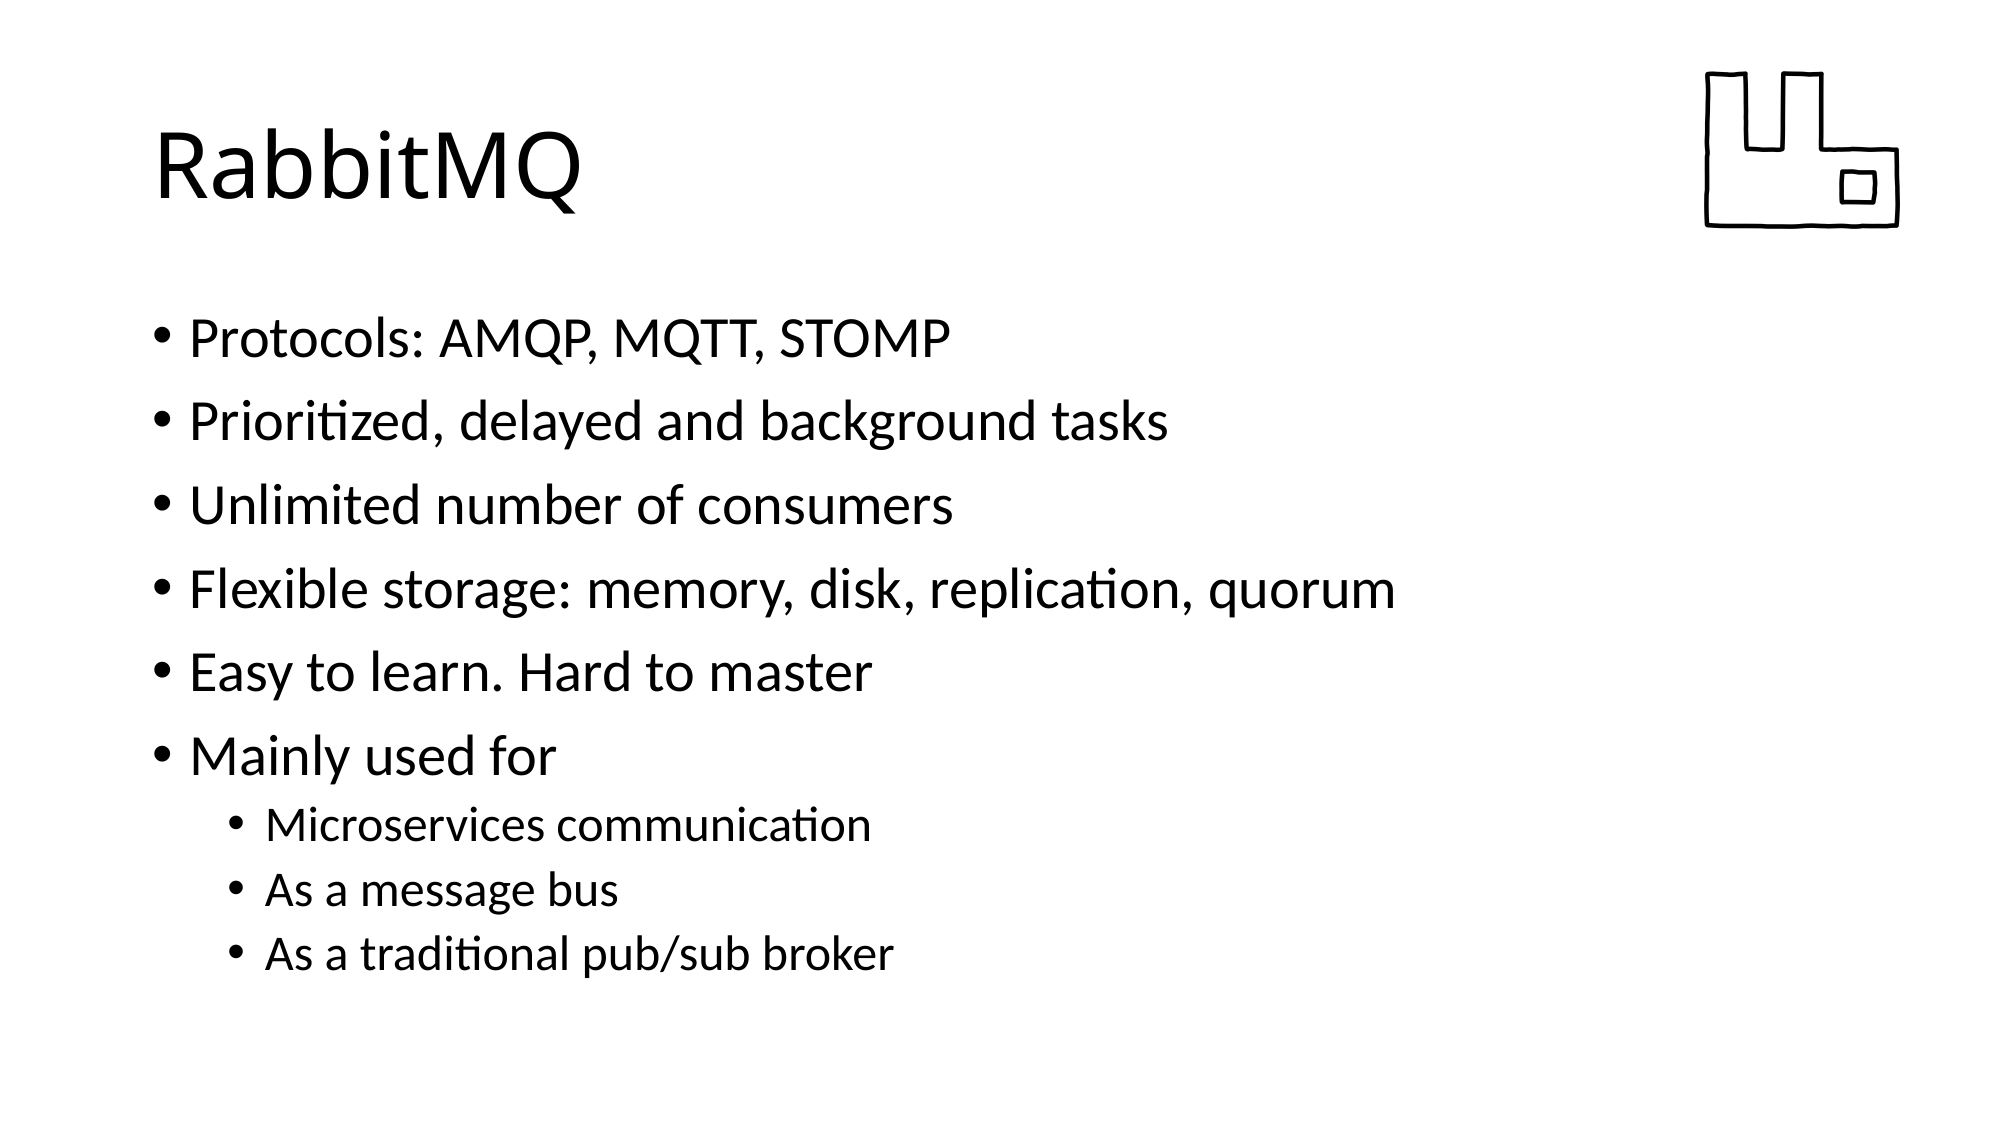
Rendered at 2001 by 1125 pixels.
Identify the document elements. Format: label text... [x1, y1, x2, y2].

picture [1699, 66, 1905, 234]
title RabbitMQ [137, 59, 1863, 278]
list Protocols: AMQP, MQTT, STOMP Prioritized, delayed and background tasks Unlimited number of consumers Flexible storage: memory, disk, replication, quorum Easy to learn. Hard to master Mainly used for Microservices communication As a message bus As a traditional pub/sub broker [137, 299, 1863, 1014]
